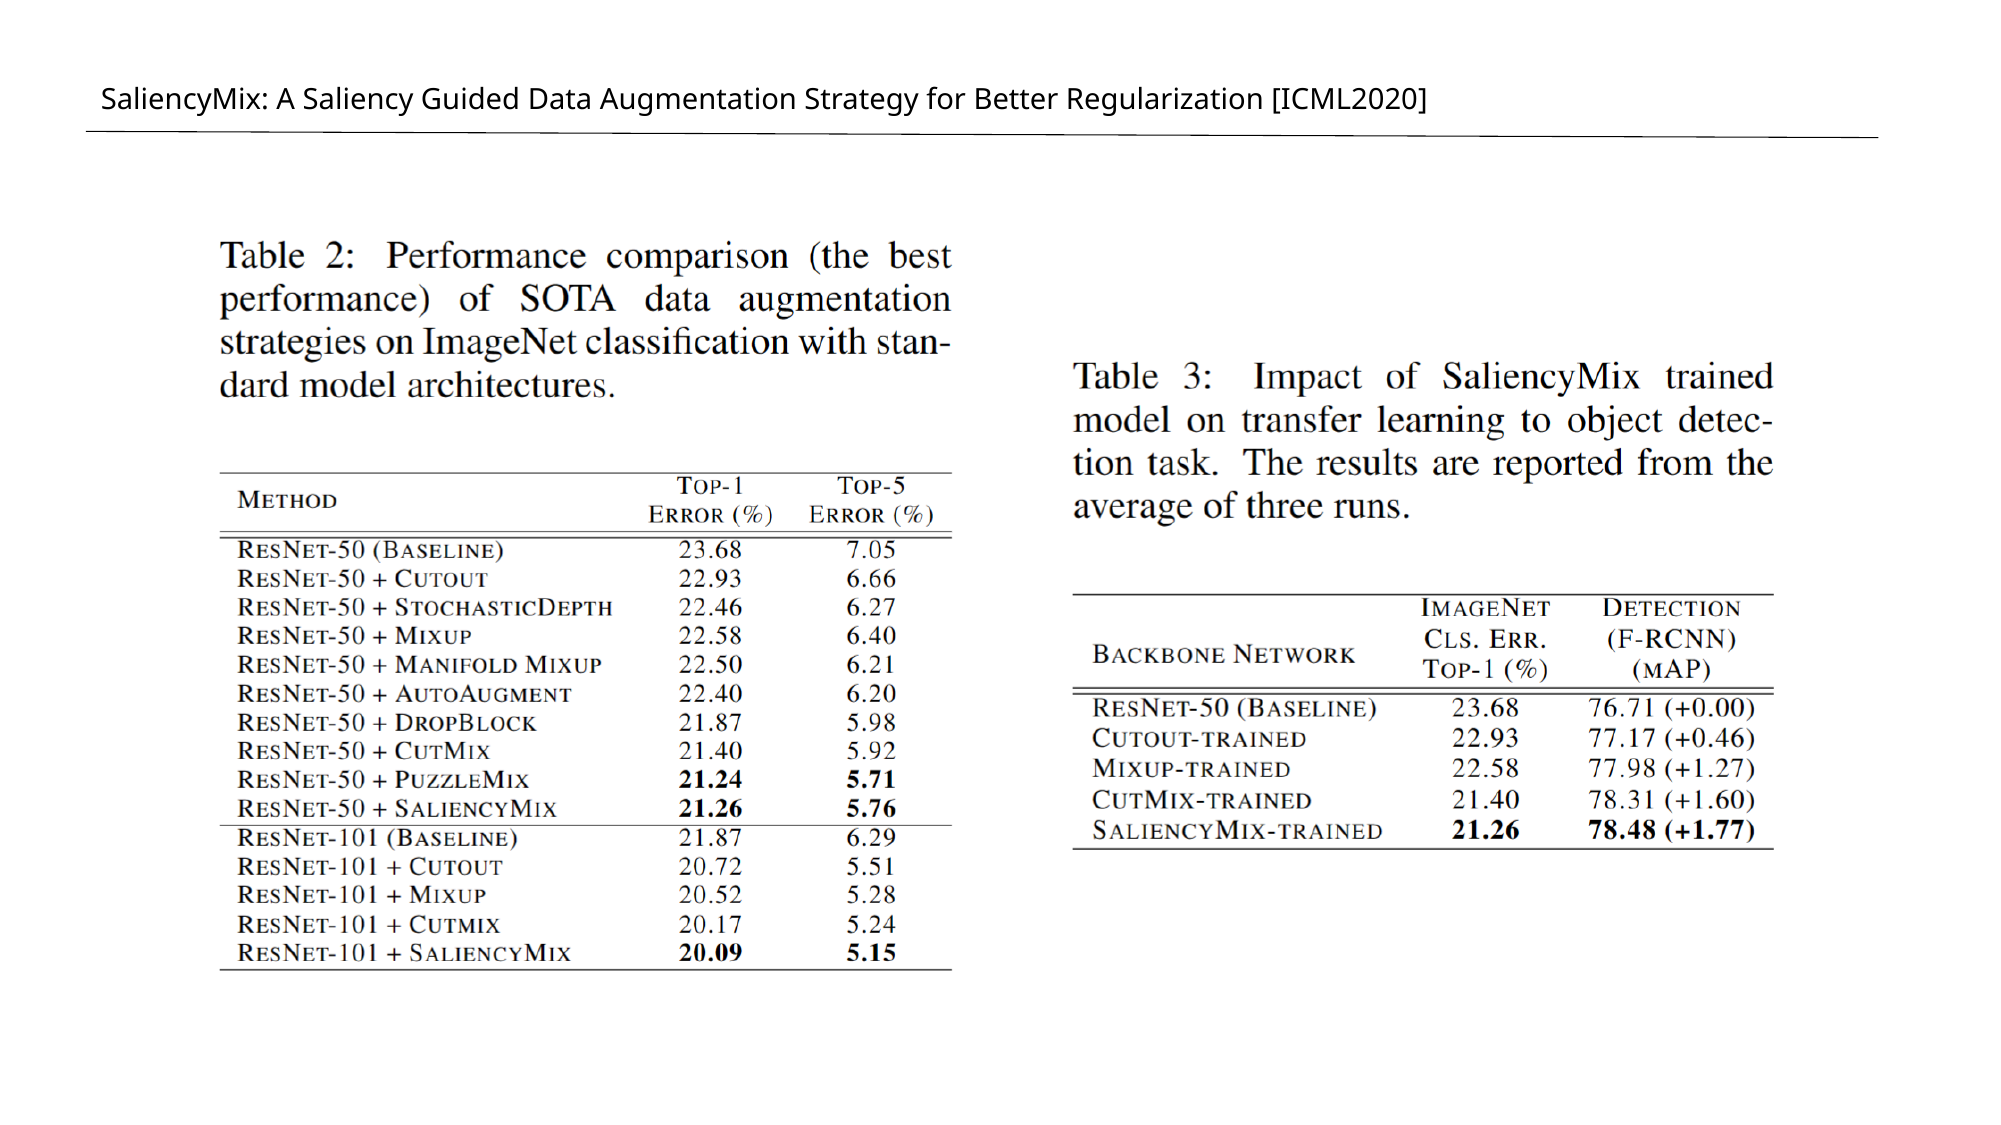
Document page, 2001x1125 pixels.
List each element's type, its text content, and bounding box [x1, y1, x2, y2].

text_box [85, 131, 1879, 138]
text_box SaliencyMix: A Saliency Guided Data Augmentation Strategy for Better Regularization [ICML2020] [85, 72, 1505, 123]
picture [194, 220, 1805, 994]
